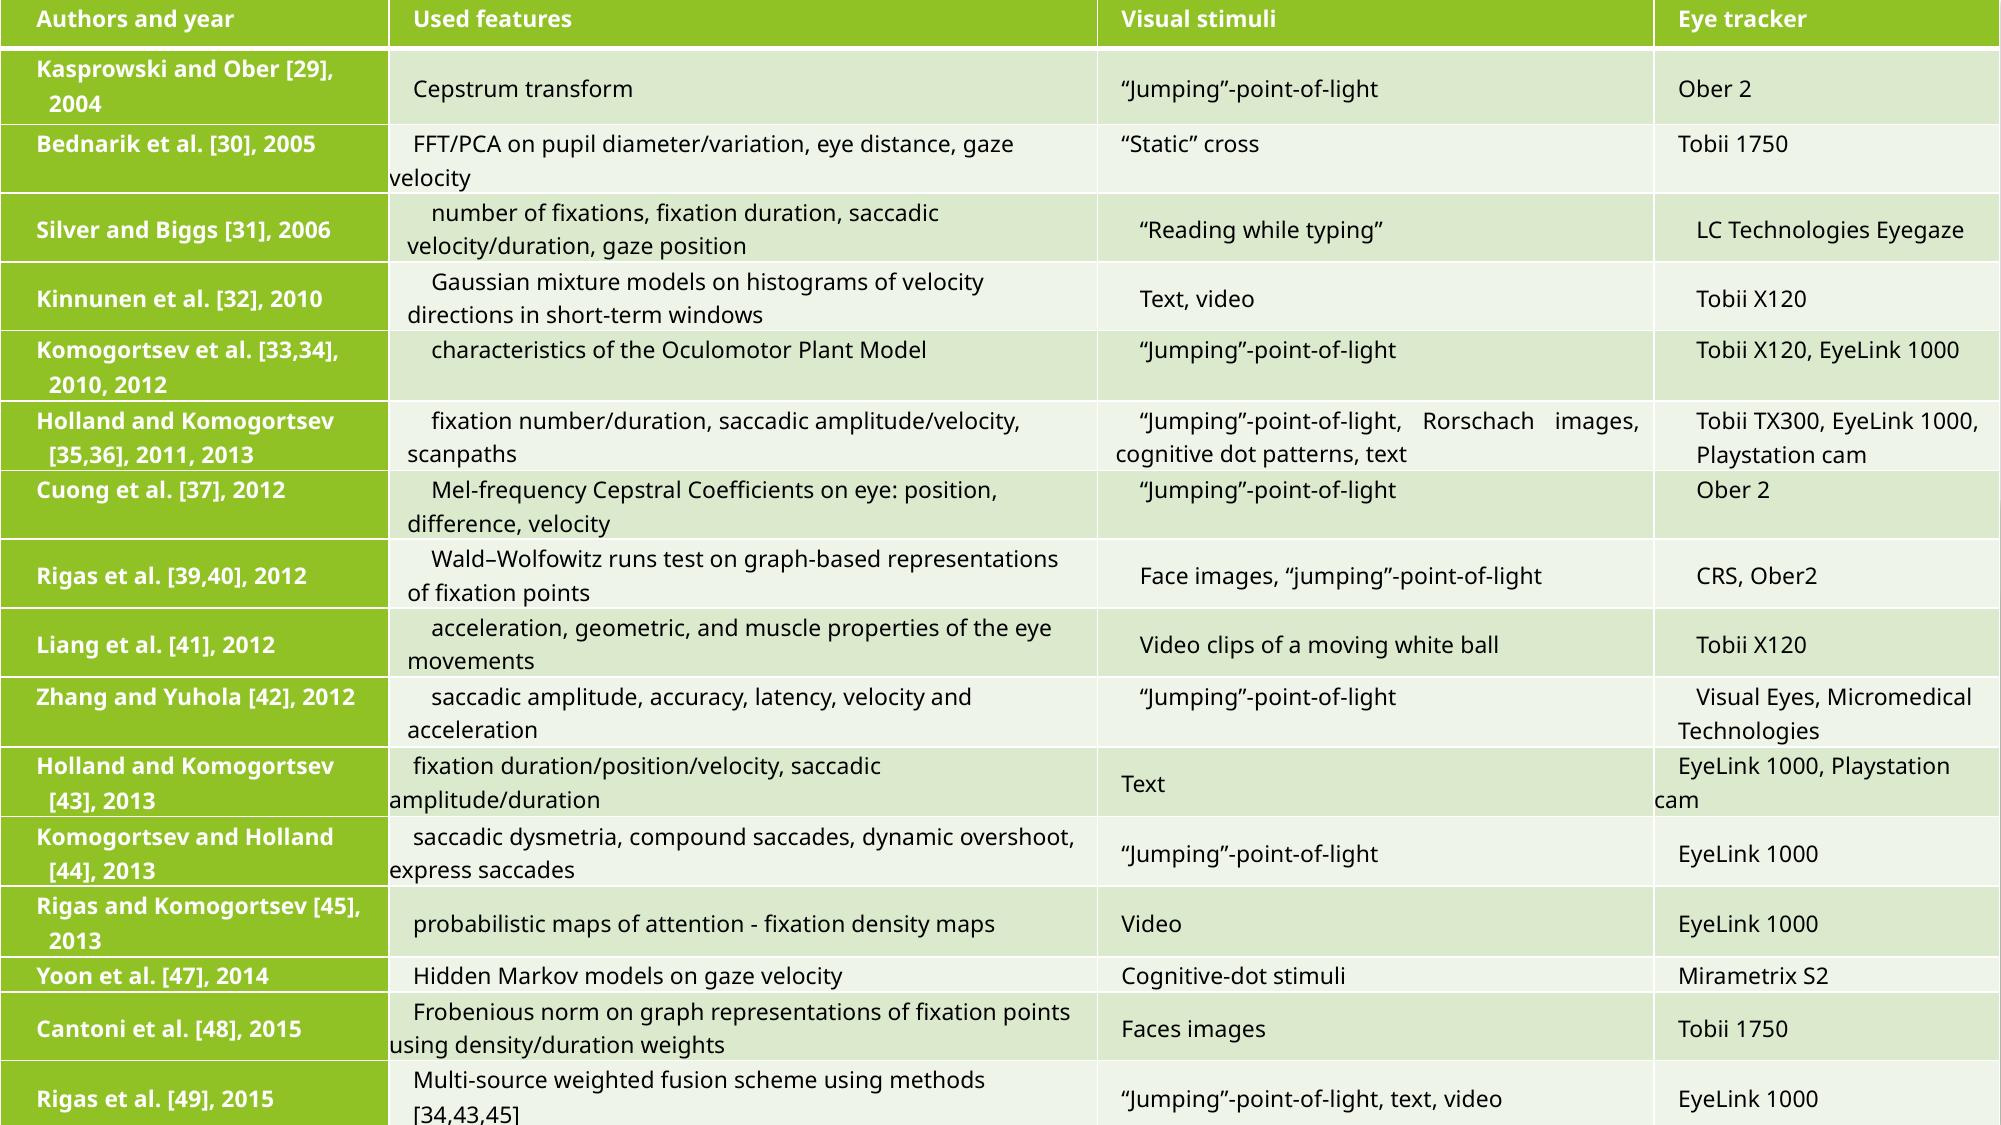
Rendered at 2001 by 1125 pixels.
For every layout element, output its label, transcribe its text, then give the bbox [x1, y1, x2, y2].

table_cell Cognitive-dot stimuli [1098, 958, 1653, 991]
table_cell “Jumping”-point-of-light [1098, 51, 1653, 124]
table_cell Video clips of a moving white ball [1098, 609, 1653, 676]
table_header Used features [390, 0, 1097, 46]
table_header Eye tracker [1655, 0, 1999, 46]
table_cell Hidden Markov models on gaze velocity [390, 958, 1097, 991]
table_cell Rigas et al. [39,40], 2012 [1, 540, 388, 607]
table_header Authors and year [1, 0, 388, 46]
table_cell Faces images [1098, 993, 1653, 1060]
table_cell Zhang and Yuhola [42], 2012 [1, 678, 388, 746]
table_cell EyeLink 1000 [1655, 1061, 1999, 1125]
table_cell “Jumping”-point-of-light [1098, 817, 1653, 885]
table_cell Kasprowski and Ober [29], 2004 [1, 51, 388, 124]
table_cell Multi-source weighted fusion scheme using methods [34,43,45] [390, 1061, 1097, 1125]
table_cell Tobii 1750 [1655, 993, 1999, 1060]
table_cell Silver and Biggs [31], 2006 [1, 194, 388, 261]
table_cell FFT/PCA on pupil diameter/variation, eye distance, gaze velocity [390, 125, 1097, 192]
table_cell “Static” cross [1098, 125, 1653, 192]
table_cell Video [1098, 887, 1653, 956]
table_cell Ober 2 [1655, 51, 1999, 124]
table_cell acceleration, geometric, and muscle properties of the eye movements [390, 609, 1097, 676]
table_cell Frobenious norm on graph representations of fixation points using density/duration weights [390, 993, 1097, 1060]
table_cell Yoon et al. [47], 2014 [1, 958, 388, 991]
table_cell Rigas and Komogortsev [45], 2013 [1, 887, 388, 956]
table_cell fixation number/duration, saccadic amplitude/velocity, scanpaths [390, 402, 1097, 470]
table_cell “Jumping”-point-of-light [1098, 678, 1653, 746]
table_cell fixation duration/position/velocity, saccadic amplitude/duration [390, 748, 1097, 816]
table_cell Cepstrum transform [390, 51, 1097, 124]
table_header Visual stimuli [1098, 0, 1653, 46]
table_cell CRS, Ober2 [1655, 540, 1999, 607]
table_cell “Jumping”-point-of-light [1098, 331, 1653, 400]
table_cell Tobii X120 [1655, 609, 1999, 676]
table_cell Ober 2 [1655, 471, 1999, 538]
table_cell “Jumping”-point-of-light, Rorschach images, cognitive dot patterns, text [1098, 402, 1653, 470]
table_cell Text, video [1098, 263, 1653, 330]
table_cell characteristics of the Oculomotor Plant Model [390, 331, 1097, 400]
table_cell Holland and Komogortsev [43], 2013 [1, 748, 388, 816]
table_cell Cuong et al. [37], 2012 [1, 471, 388, 538]
table_cell Liang et al. [41], 2012 [1, 609, 388, 676]
table_cell Rigas et al. [49], 2015 [1, 1061, 388, 1125]
table_cell Gaussian mixture models on histograms of velocity directions in short-term windows [390, 263, 1097, 330]
table_cell “Jumping”-point-of-light [1098, 471, 1653, 538]
table_cell Text [1098, 748, 1653, 816]
table_cell “Jumping”-point-of-light, text, video [1098, 1061, 1653, 1125]
table_cell Face images, “jumping”-point-of-light [1098, 540, 1653, 607]
table_cell probabilistic maps of attention - fixation density maps [390, 887, 1097, 956]
table_cell Cantoni et al. [48], 2015 [1, 993, 388, 1060]
table_cell Bednarik et al. [30], 2005 [1, 125, 388, 192]
table_cell Wald–Wolfowitz runs test on graph-based representations of fixation points [390, 540, 1097, 607]
table_cell “Reading while typing” [1098, 194, 1653, 261]
table_cell saccadic dysmetria, compound saccades, dynamic overshoot, express saccades [390, 817, 1097, 885]
table_cell Kinnunen et al. [32], 2010 [1, 263, 388, 330]
table_cell Tobii X120 [1655, 263, 1999, 330]
table_cell LC Technologies Eyegaze [1655, 194, 1999, 261]
table_cell Holland and Komogortsev [35,36], 2011, 2013 [1, 402, 388, 470]
table_cell Komogortsev et al. [33,34], 2010, 2012 [1, 331, 388, 400]
table_cell Komogortsev and Holland [44], 2013 [1, 817, 388, 885]
table_cell EyeLink 1000 [1655, 817, 1999, 885]
table_cell Tobii TX300, EyeLink 1000, Playstation cam [1655, 402, 1999, 470]
table_cell saccadic amplitude, accuracy, latency, velocity and acceleration [390, 678, 1097, 746]
table_cell EyeLink 1000, Playstation cam [1655, 748, 1999, 816]
table_cell Tobii X120, EyeLink 1000 [1655, 331, 1999, 400]
table_cell Tobii 1750 [1655, 125, 1999, 192]
table_cell Visual Eyes, Micromedical Technologies [1655, 678, 1999, 746]
table_cell number of fixations, fixation duration, saccadic velocity/duration, gaze position [390, 194, 1097, 261]
table_cell Mirametrix S2 [1655, 958, 1999, 991]
table_cell Mel-frequency Cepstral Coefficients on eye: position, difference, velocity [390, 471, 1097, 538]
table_cell EyeLink 1000 [1655, 887, 1999, 956]
